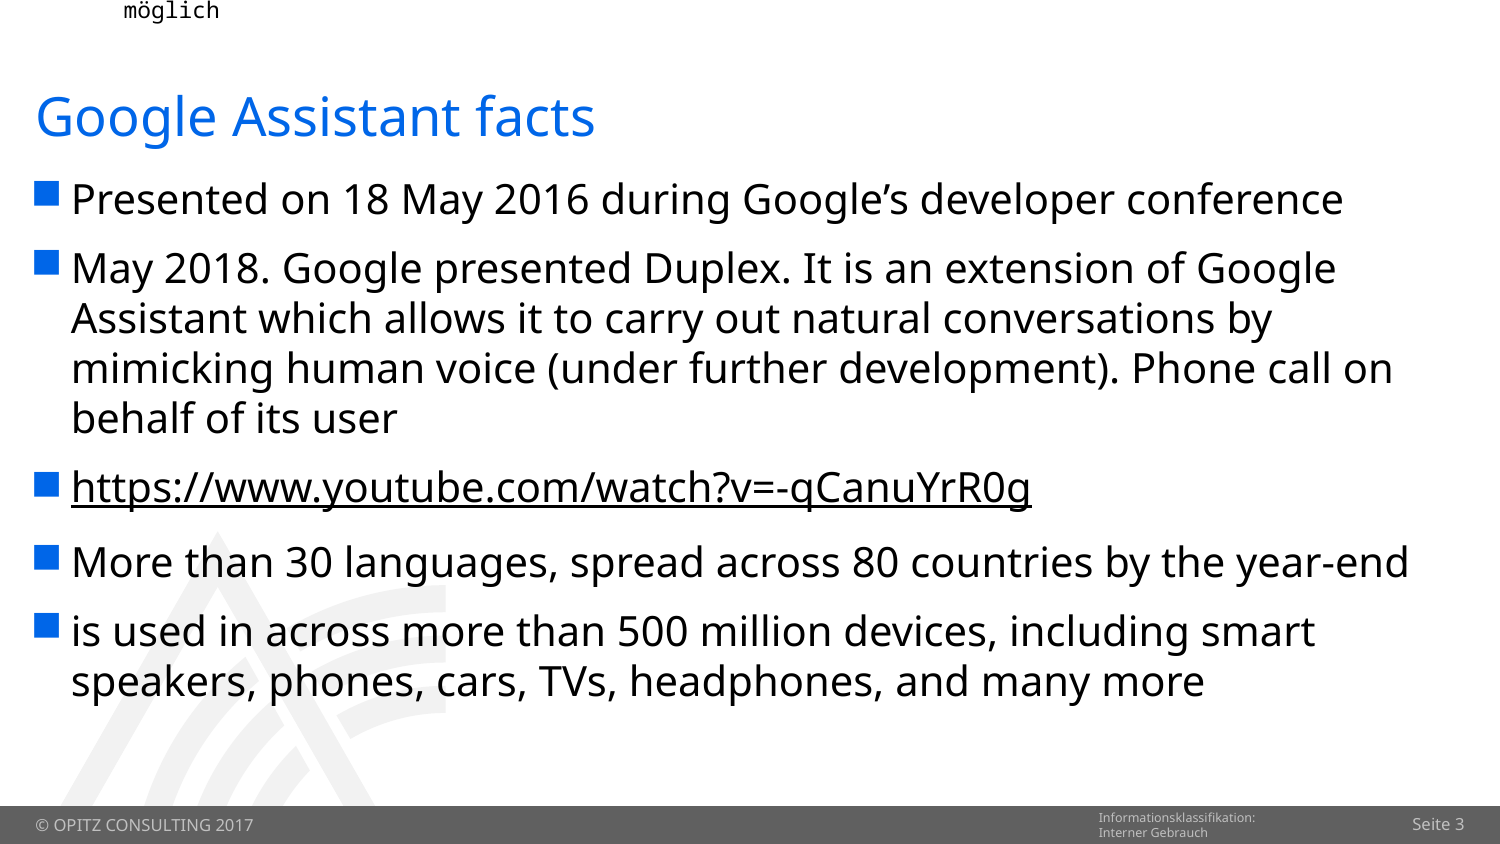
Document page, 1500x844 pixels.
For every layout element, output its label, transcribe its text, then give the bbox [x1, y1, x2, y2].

title Google Assistant facts [35, 14, 1465, 148]
list Presented on 18 May 2016 during Google’s developer conference May 2018. Google presented Duplex. It is an extension of Google Assistant which allows it to carry out natural conversations by mimicking human voice (under further development). Phone call on behalf of its user https://www.youtube.com/watch?v=-qCanuYrR0g More than 30 languages, spread across 80 countries by the year-end is used in across more than 500 million devices, including smart speakers, phones, cars, TVs, headphones, and many more [35, 172, 1465, 781]
slide_number Seite 3 [1305, 806, 1465, 844]
